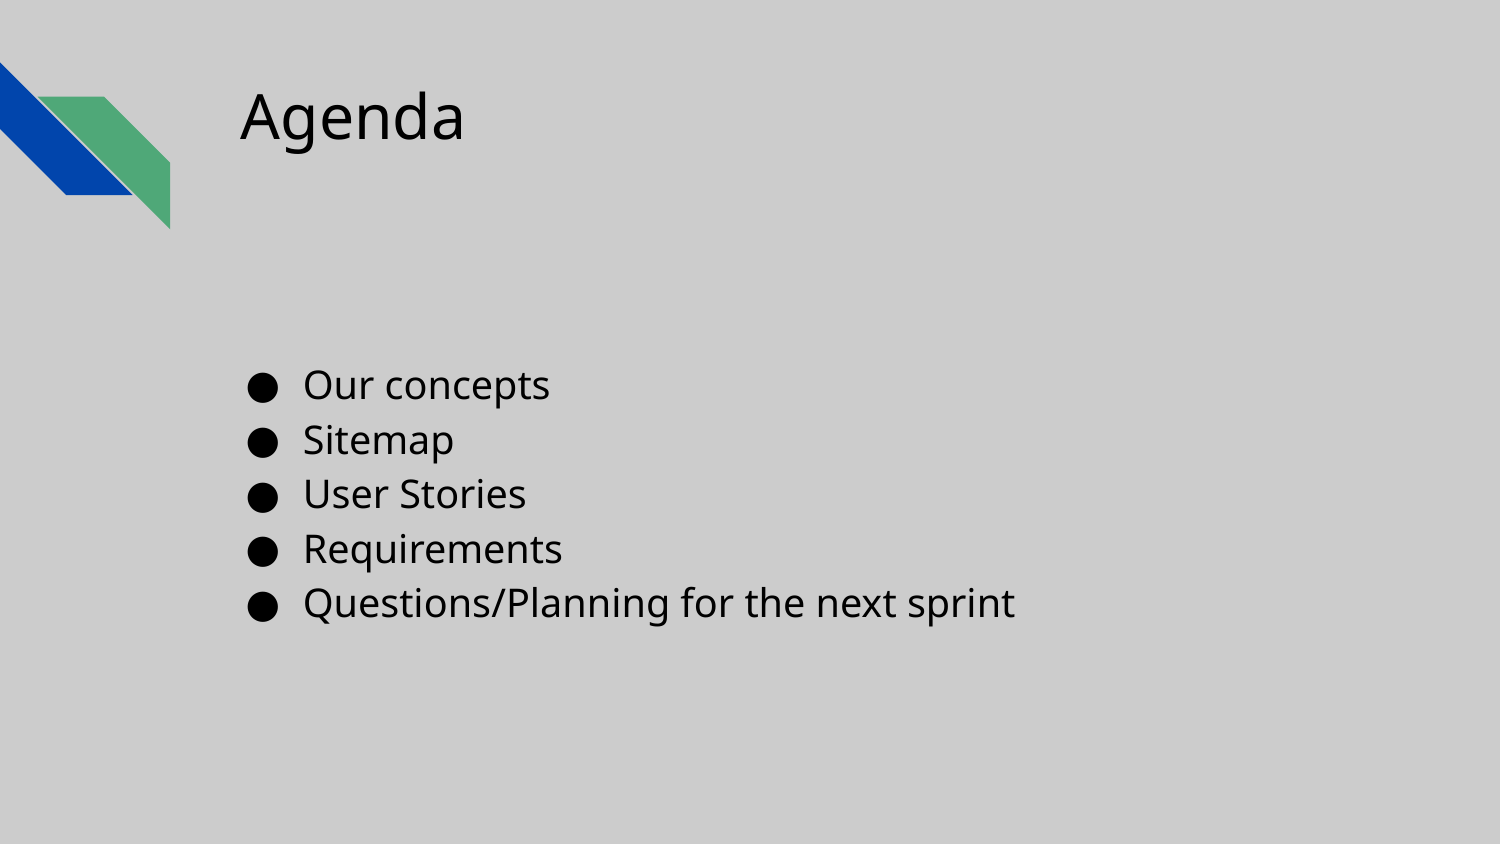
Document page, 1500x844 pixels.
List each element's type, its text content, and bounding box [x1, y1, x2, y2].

list Our concepts Sitemap User Stories Requirements Questions/Planning for the next sprint [212, 257, 1368, 735]
title Agenda [225, 62, 1381, 213]
